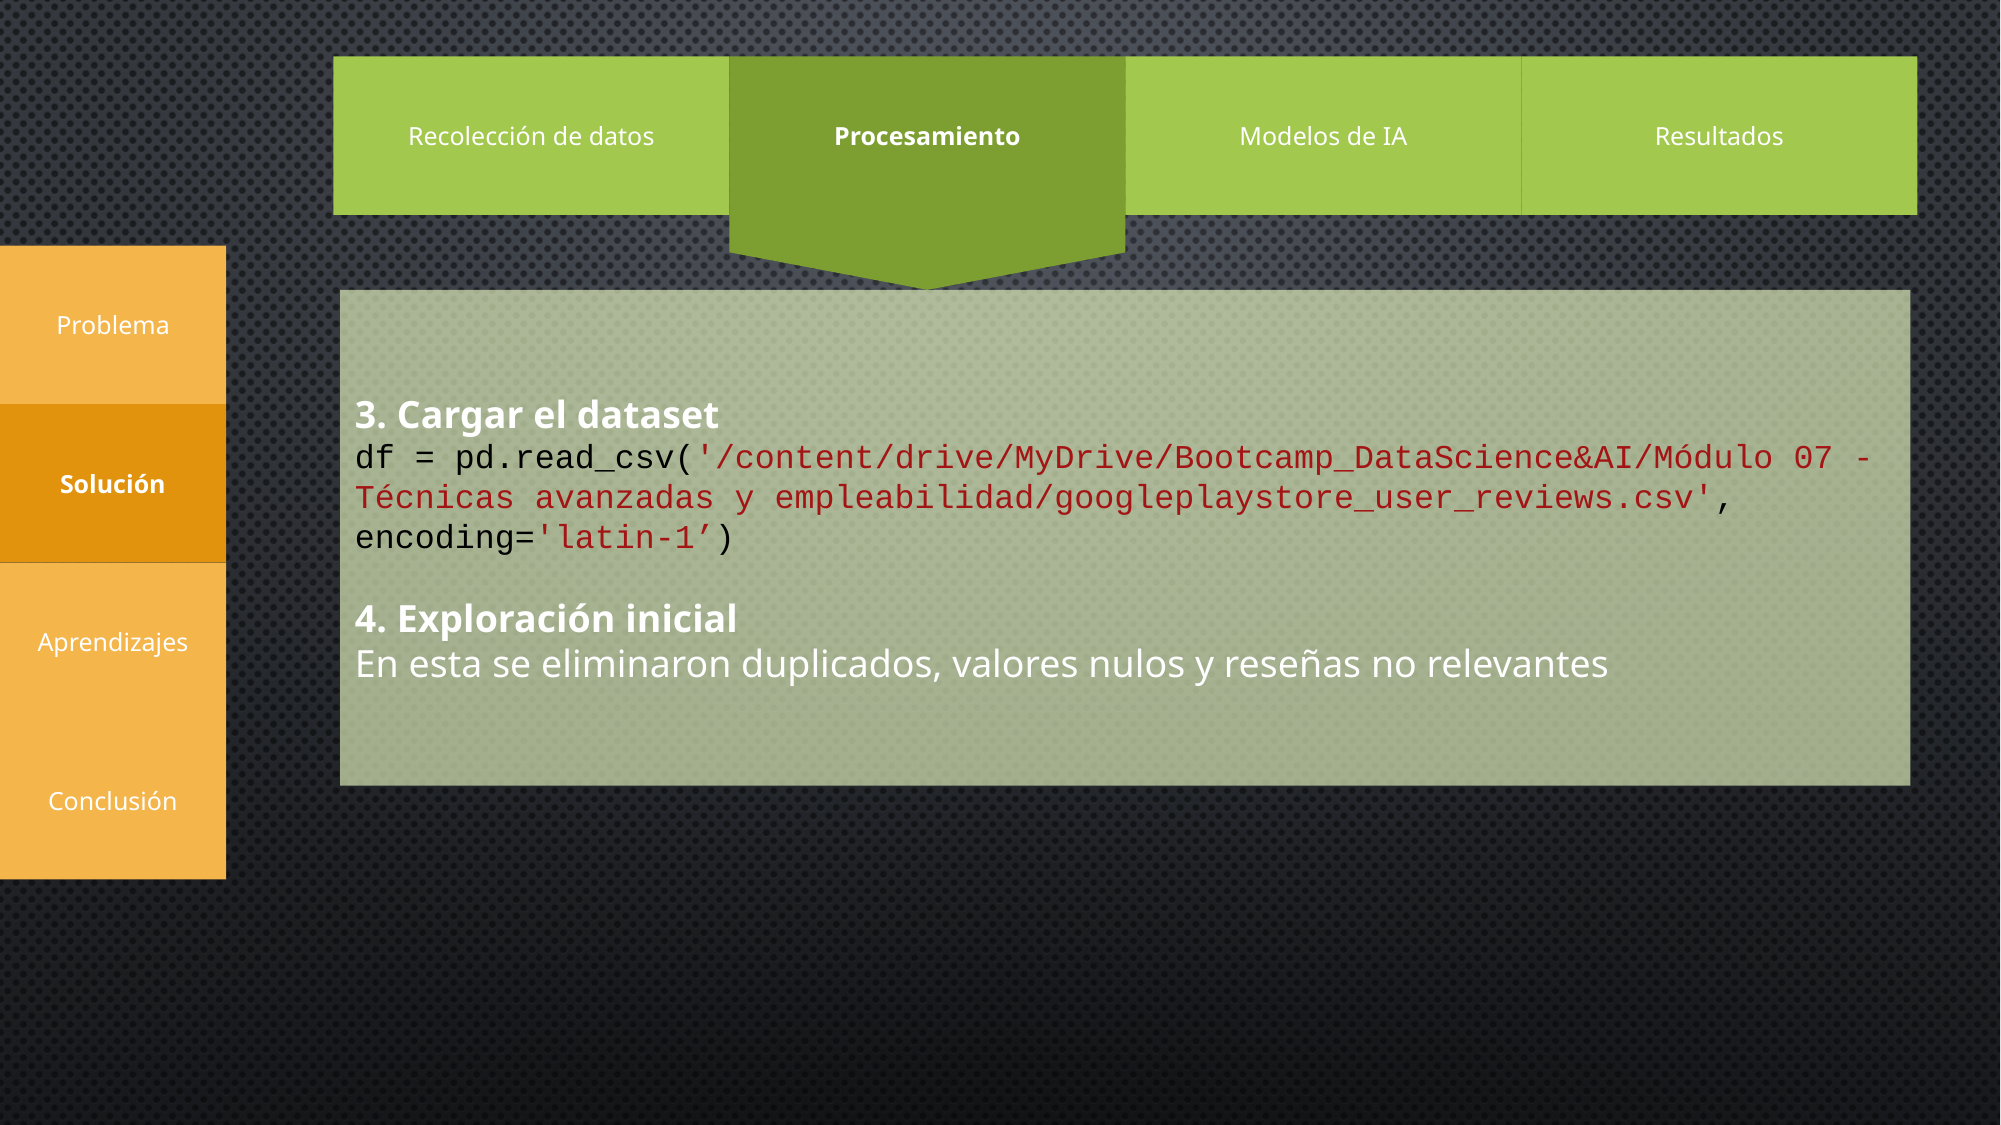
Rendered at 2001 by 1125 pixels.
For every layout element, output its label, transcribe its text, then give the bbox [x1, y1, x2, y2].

text_box Procesamiento [728, 55, 1124, 213]
text_box [727, 213, 1127, 288]
text_box Problema [0, 244, 228, 402]
text_box Modelos de IA [1124, 55, 1520, 216]
text_box Aprendizajes [0, 561, 228, 719]
text_box Conclusión [0, 719, 228, 881]
text_box Resultados [1520, 55, 1919, 216]
text_box Solución [0, 402, 228, 561]
text_box Recolección de datos [332, 55, 728, 216]
text_box 3. Cargar el dataset df = pd.read_csv('/content/drive/MyDrive/Bootcamp_DataScience&AI/Módulo 07 - Técnicas avanzadas y empleabilidad/googleplaystore_user_reviews.csv', encoding='latin-1’) 4. Exploración inicial En esta se eliminaron duplicados, valores nulos y reseñas no relevantes [339, 288, 1912, 787]
